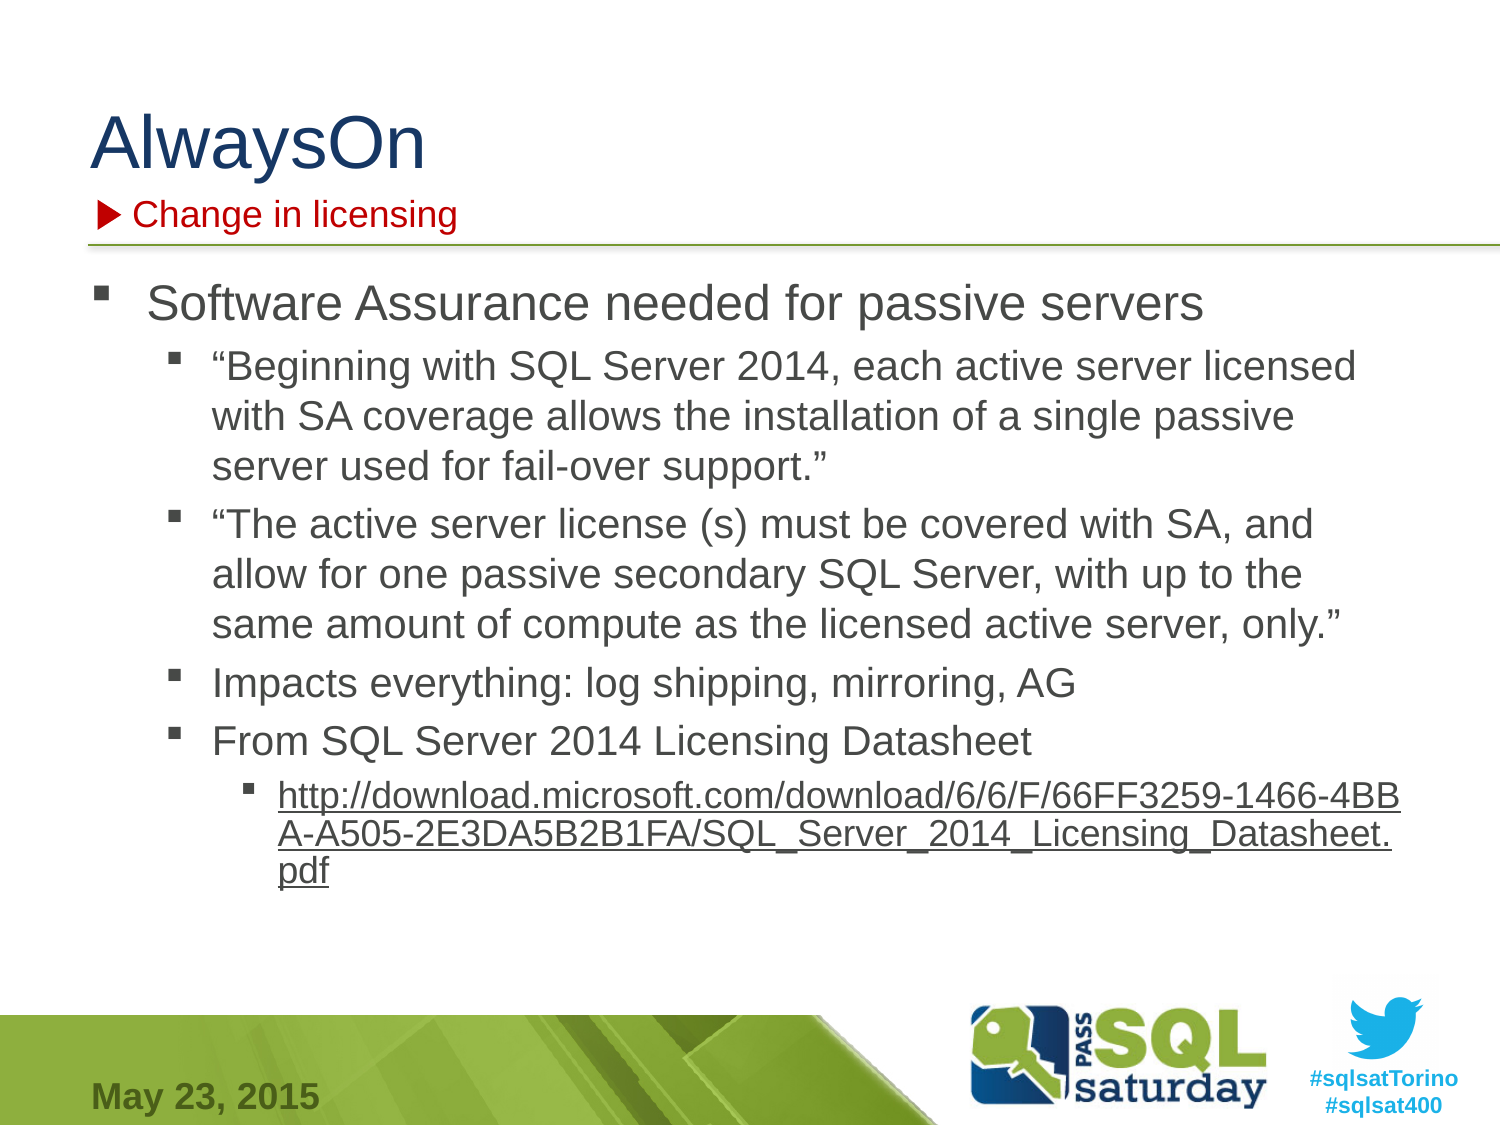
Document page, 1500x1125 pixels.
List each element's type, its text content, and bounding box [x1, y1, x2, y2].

list Change in licensing [117, 179, 1425, 245]
picture [0, 1005, 1282, 1125]
title AlwaysOn [75, 45, 1425, 233]
picture [1332, 974, 1439, 1082]
list Software Assurance needed for passive servers “Beginning with SQL Server 2014, each active server licensed with SA coverage allows the installation of a single passive server used for fail-over support.” “The active server license (s) must be covered with SA, and allow for one passive secondary SQL Server, with up to the same amount of compute as the licensed active server, only.” Impacts everything: log shipping, mirroring, AG From SQL Server 2014 Licensing Datasheet http://download.microsoft.com/download/6/6/F/66FF3259-1466-4BBA-A505-2E3DA5B2B1FA/SQL_Server_2014_Licensing_Datasheet.pdf [75, 262, 1425, 1005]
